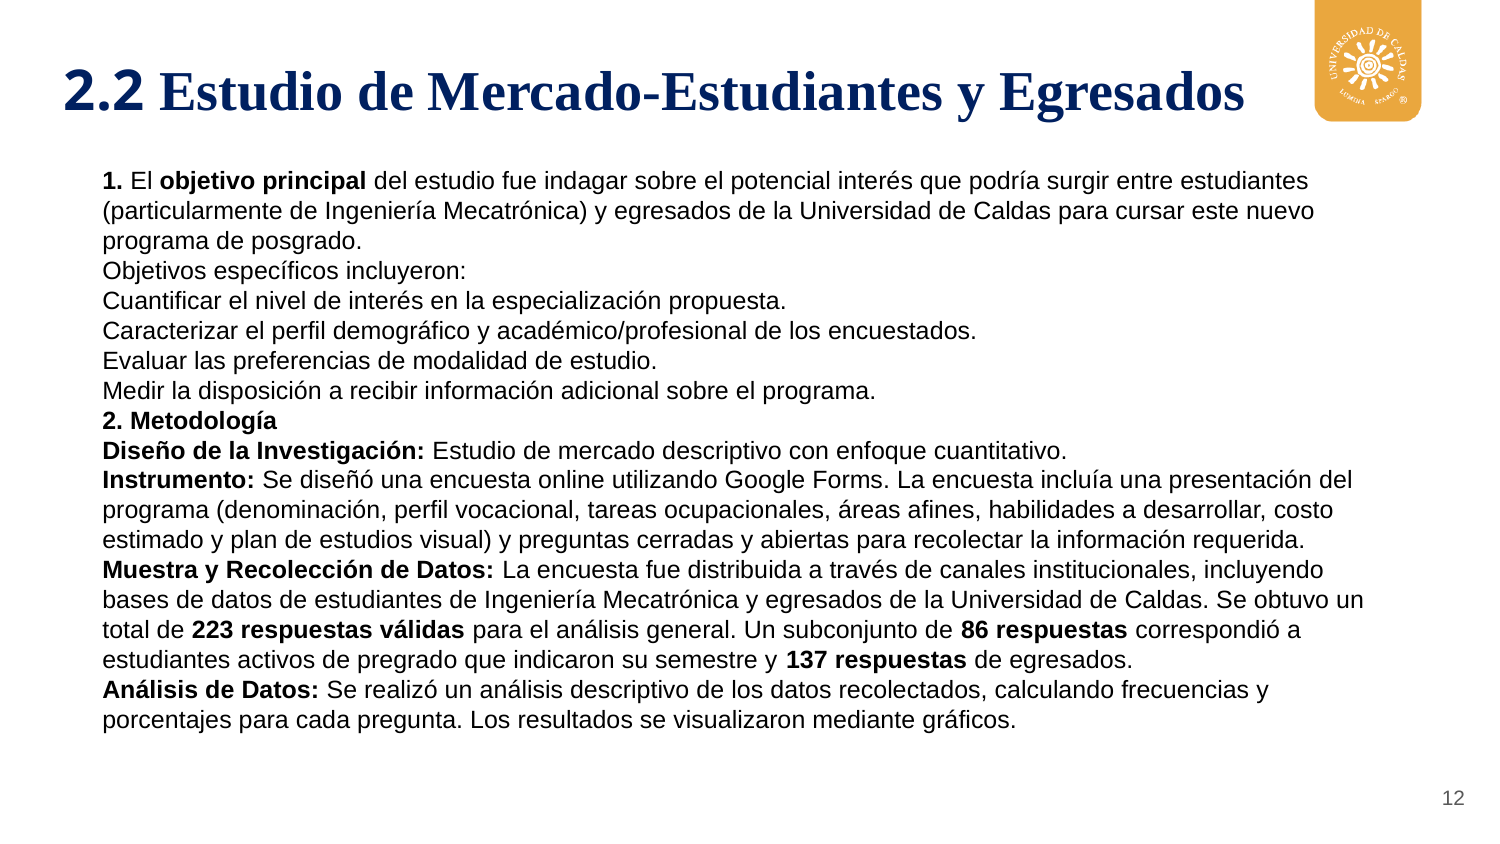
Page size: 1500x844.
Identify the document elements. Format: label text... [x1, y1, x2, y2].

text_box 2.2 Estudio de Mercado-Estudiantes y Egresados [48, 46, 1363, 129]
picture [0, 0, 1500, 844]
slide_number 12 [1389, 764, 1480, 830]
text_box 1. El objetivo principal del estudio fue indagar sobre el potencial interés que podría surgir entre estudiantes (particularmente de Ingeniería Mecatrónica) y egresados de la Universidad de Caldas para cursar este nuevo programa de posgrado. Objetivos específicos incluyeron: Cuantificar el nivel de interés en la especialización propuesta. Caracterizar el perfil demográfico y académico/profesional de los encuestados. Evaluar las preferencias de modalidad de estudio. Medir la disposición a recibir información adicional sobre el programa. 2. Metodología Diseño de la Investigación: Estudio de mercado descriptivo con enfoque cuantitativo. Instrumento: Se diseñó una encuesta online utilizando Google Forms. La encuesta incluía una presentación del programa (denominación, perfil vocacional, tareas ocupacionales, áreas afines, habilidades a desarrollar, costo estimado y plan de estudios visual) y preguntas cerradas y abiertas para recolectar la información requerida. Muestra y Recolección de Datos: La encuesta fue distribuida a través de canales institucionales, incluyendo bases de datos de estudiantes de Ingeniería Mecatrónica y egresados de la Universidad de Caldas. Se obtuvo un total de 223 respuestas válidas para el análisis general. Un subconjunto de 86 respuestas correspondió a estudiantes activos de pregrado que indicaron su semestre y 137 respuestas de egresados. Análisis de Datos: Se realizó un análisis descriptivo de los datos recolectados, calculando frecuencias y porcentajes para cada pregunta. Los resultados se visualizaron mediante gráficos. [87, 149, 1413, 779]
